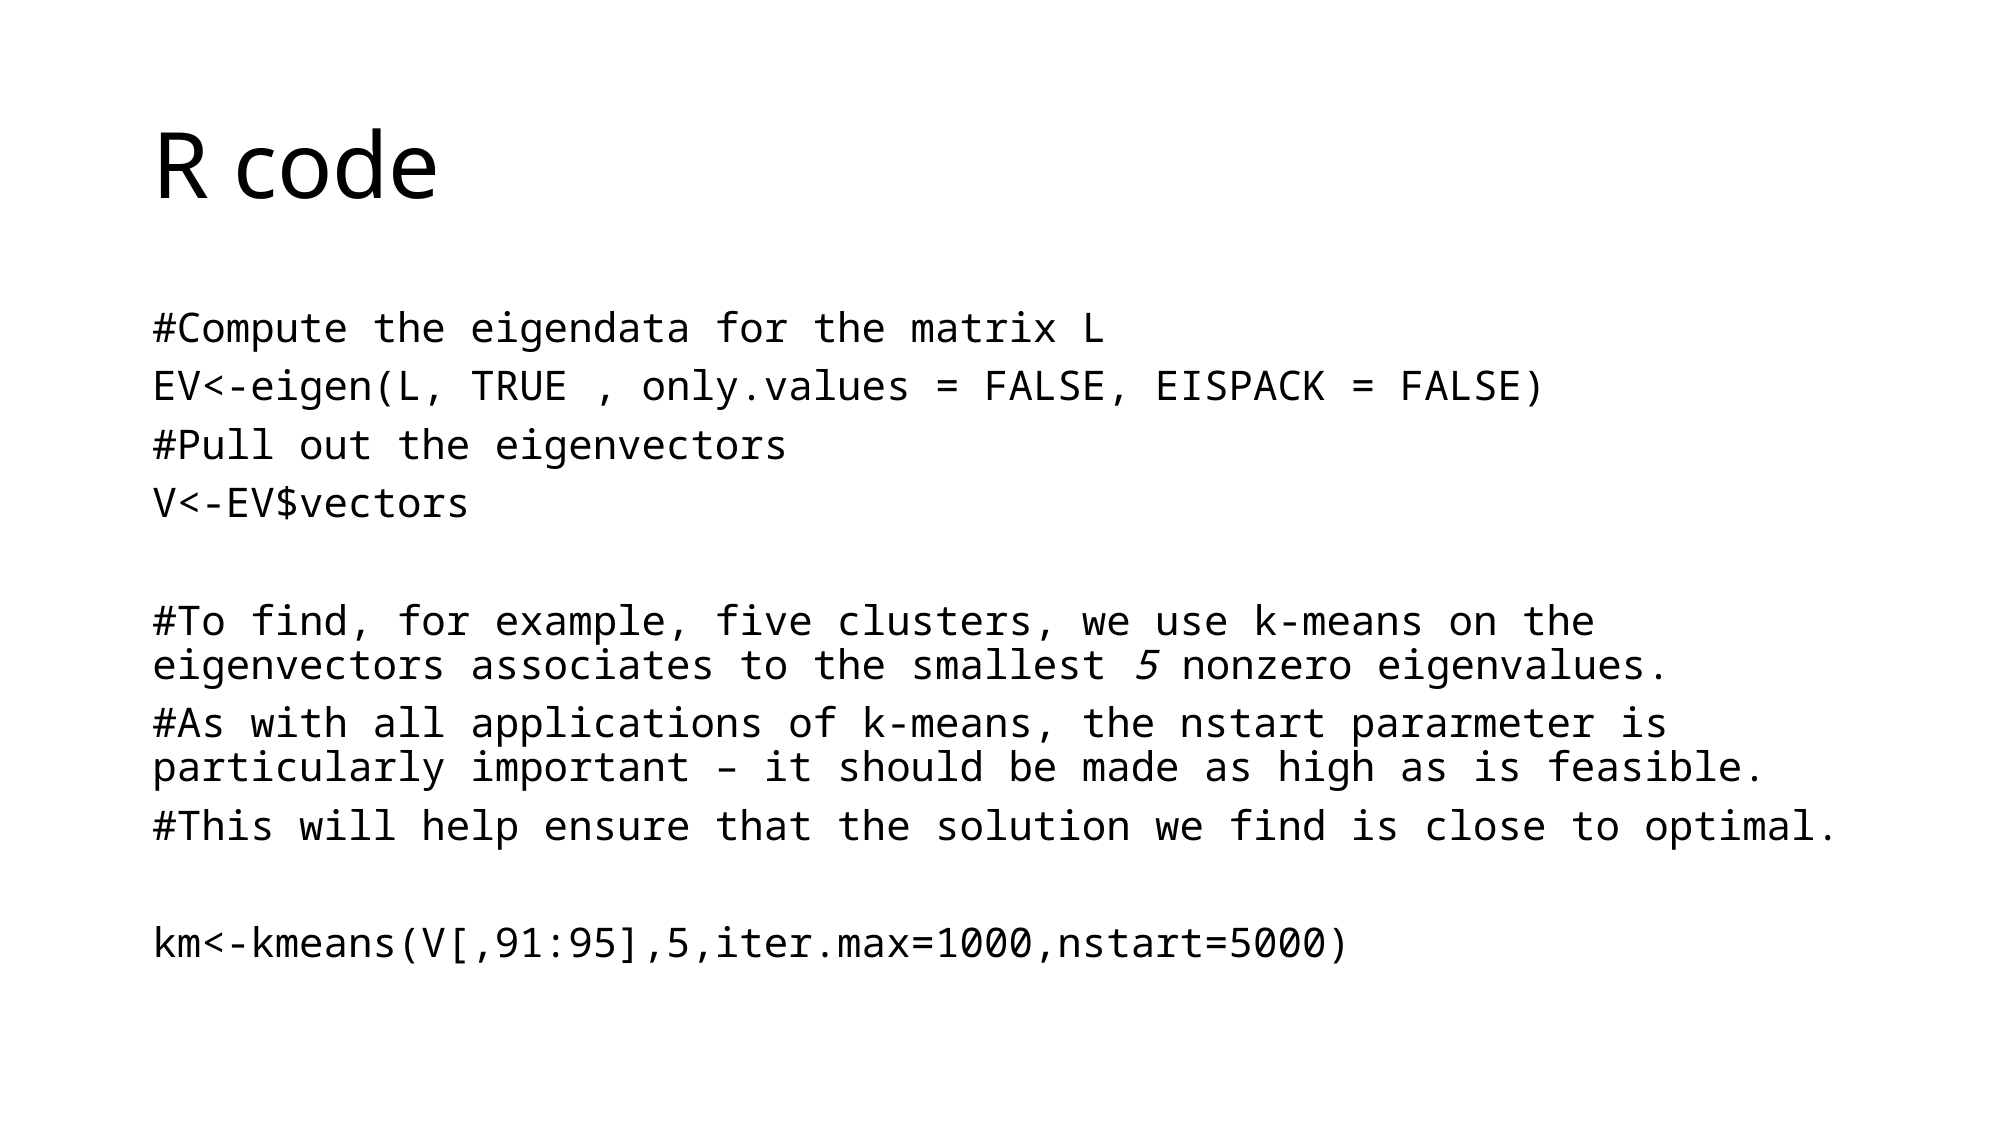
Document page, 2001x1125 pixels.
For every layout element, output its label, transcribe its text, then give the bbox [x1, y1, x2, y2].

list #Compute the eigendata for the matrix L EV<-eigen(L, TRUE , only.values = FALSE, EISPACK = FALSE) #Pull out the eigenvectors V<-EV$vectors #To find, for example, five clusters, we use k-means on the eigenvectors associates to the smallest 5 nonzero eigenvalues. #As with all applications of k-means, the nstart pararmeter is particularly important – it should be made as high as is feasible. #This will help ensure that the solution we find is close to optimal. km<-kmeans(V[,91:95],5,iter.max=1000,nstart=5000) [137, 299, 1863, 1014]
title R code [137, 59, 1863, 278]
